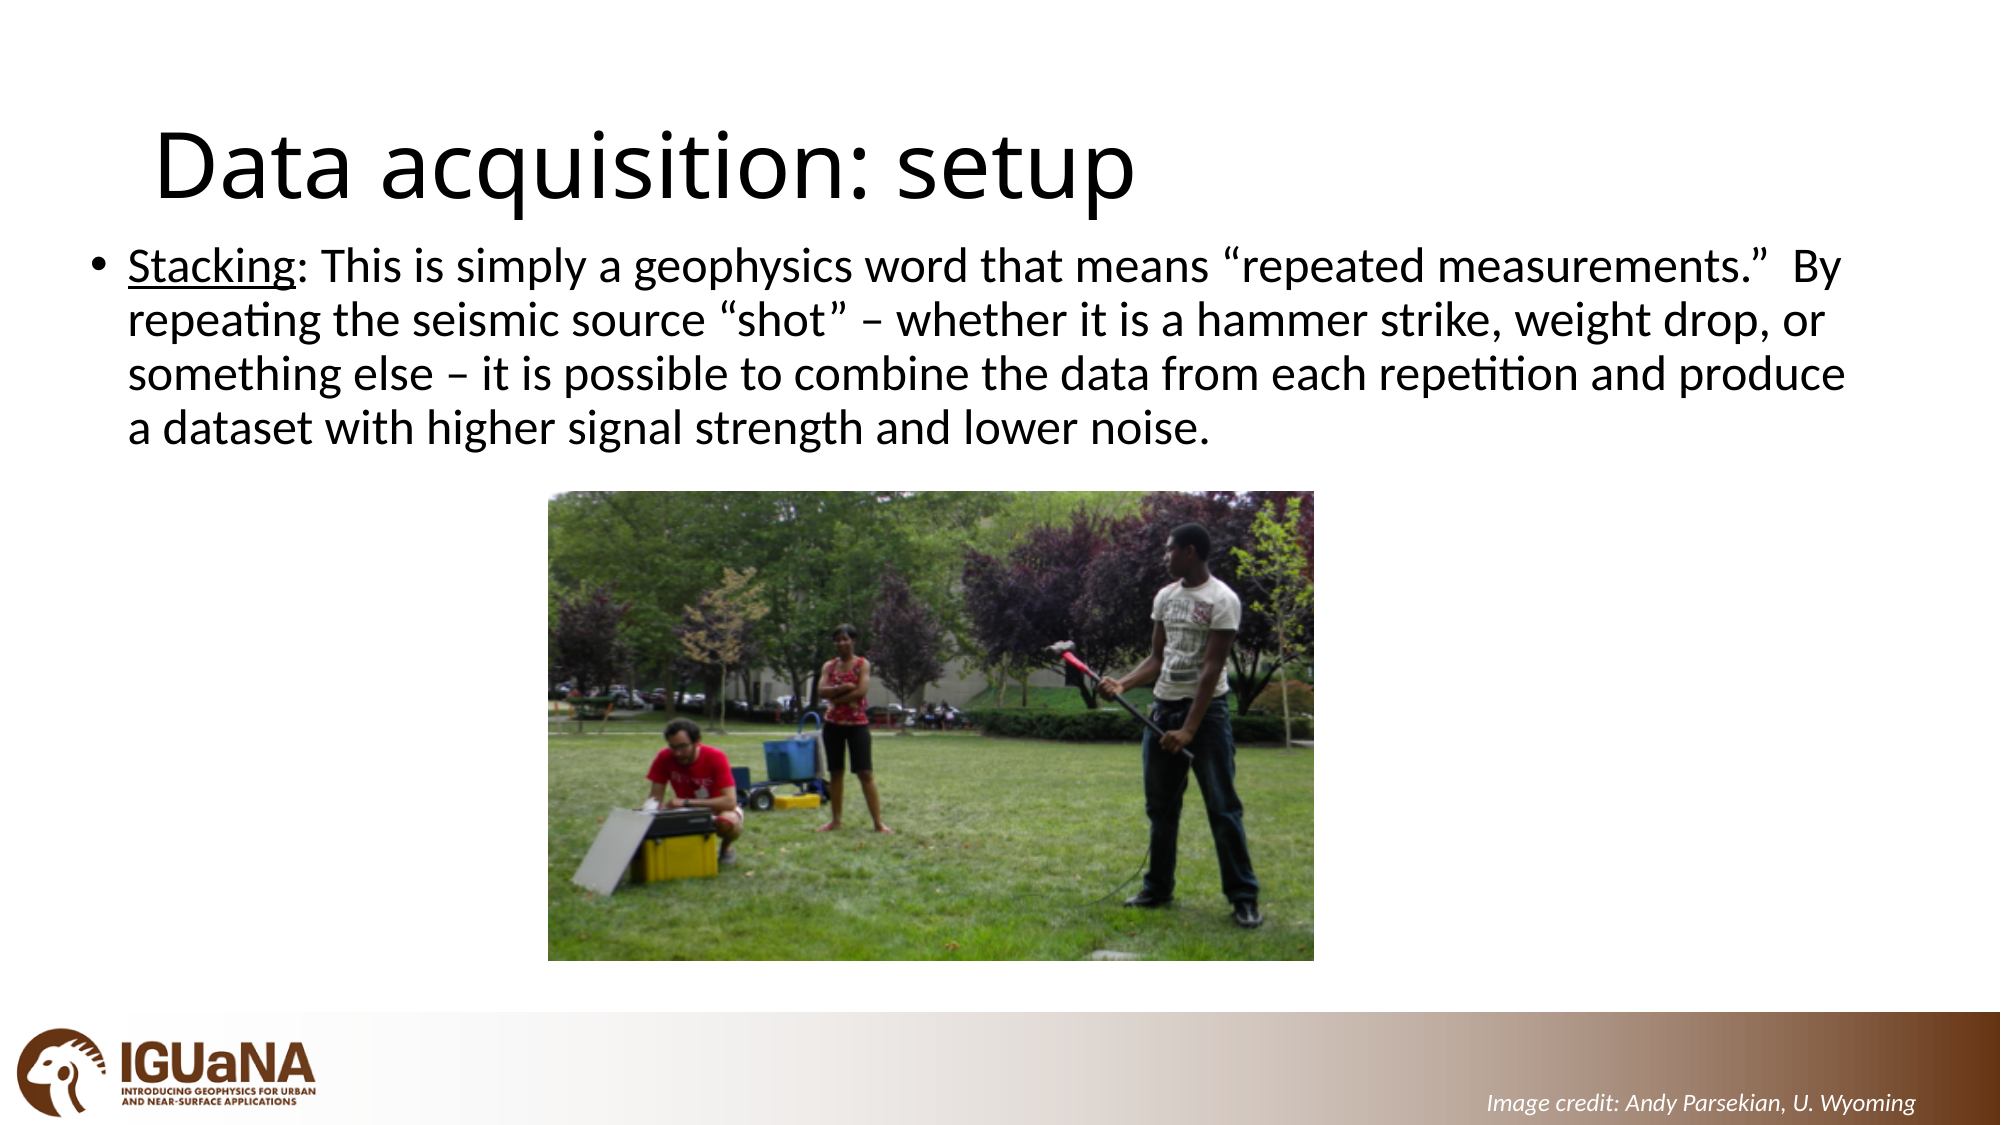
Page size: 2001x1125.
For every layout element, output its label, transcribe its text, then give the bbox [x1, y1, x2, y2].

picture [548, 491, 1314, 961]
title Data acquisition: setup [137, 59, 1863, 232]
picture [0, 1012, 2000, 1125]
text_box Image credit: Andy Parsekian, U. Wyoming [1471, 1079, 1933, 1125]
list Stacking: This is simply a geophysics word that means “repeated measurements.” By repeating the seismic source “shot” – whether it is a hammer strike, weight drop, or something else – it is possible to combine the data from each repetition and produce a dataset with higher signal strength and lower noise. [75, 232, 1863, 961]
